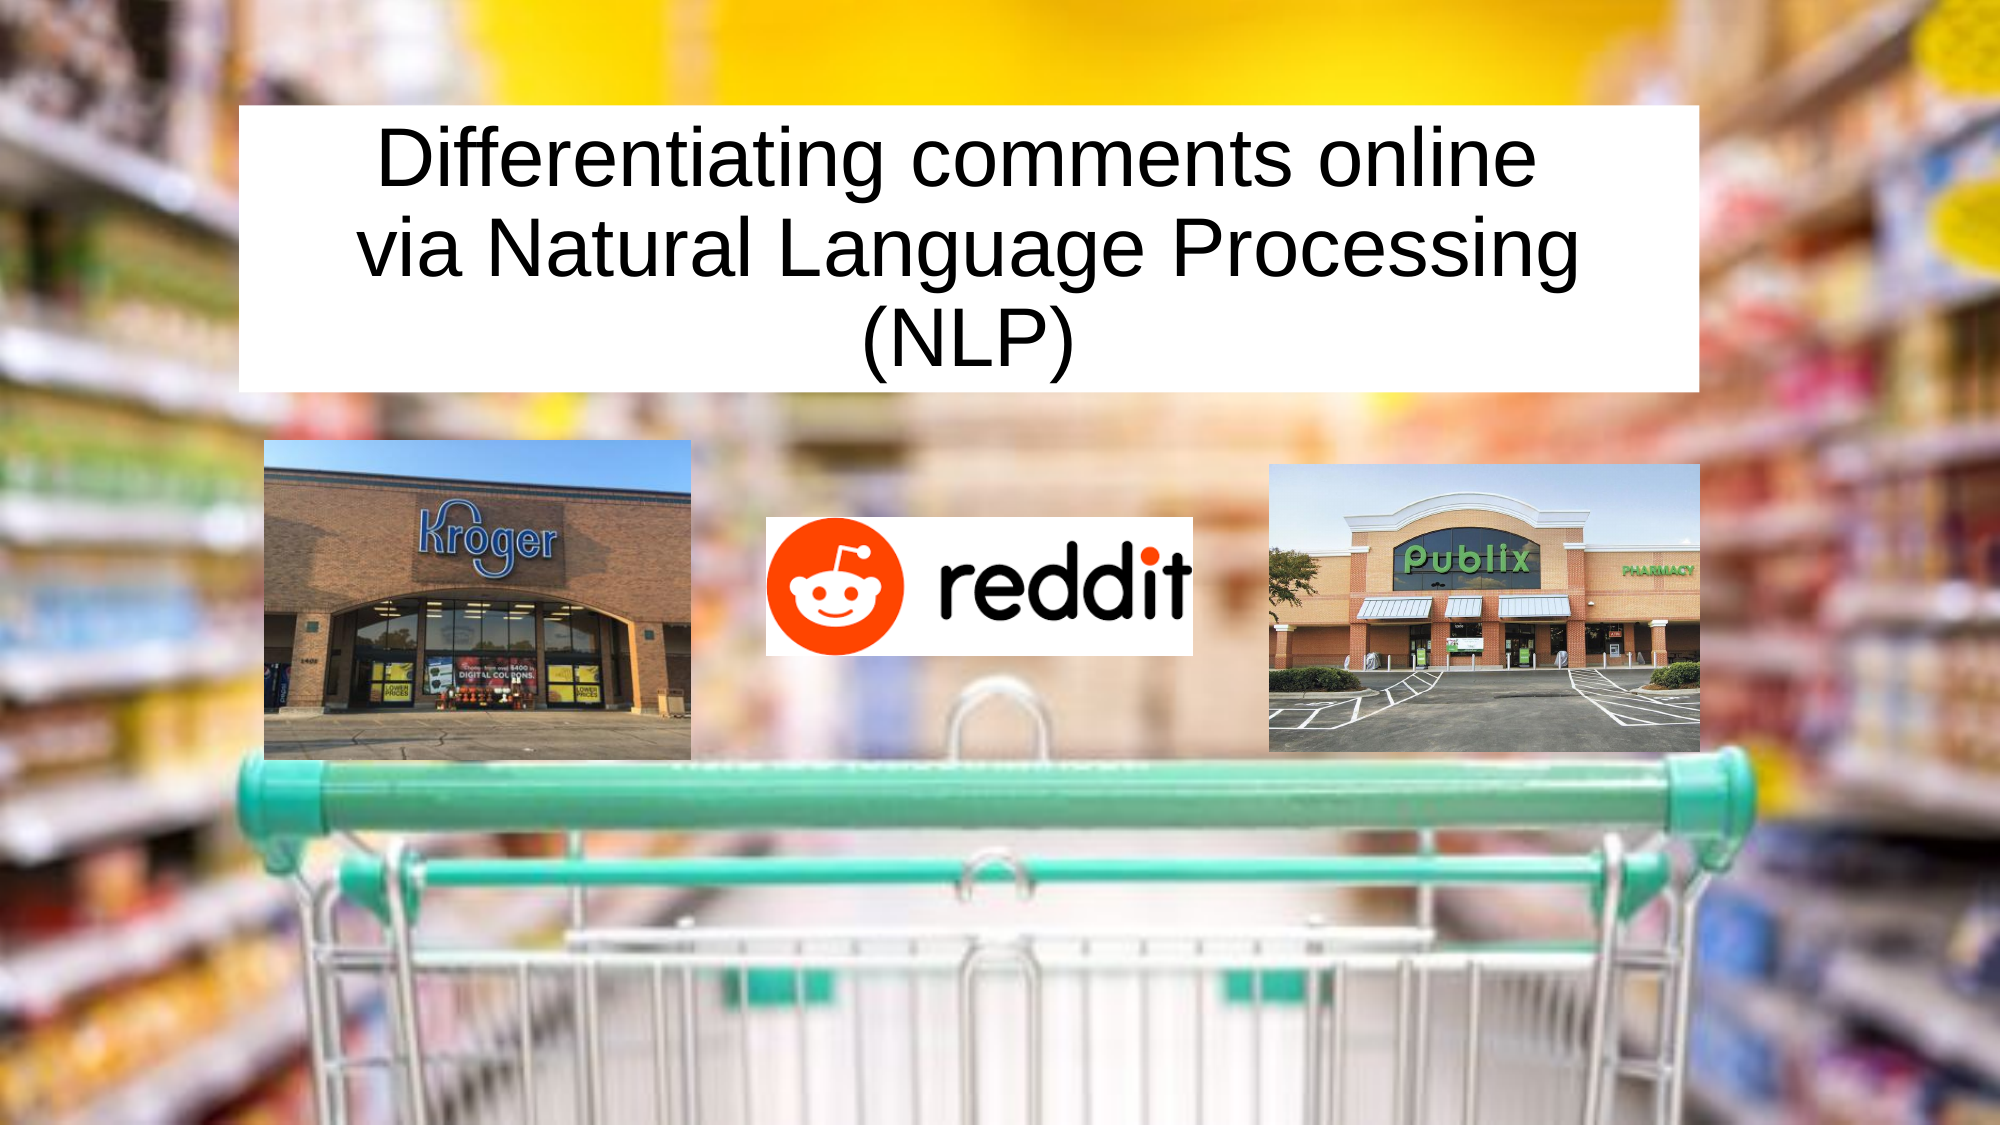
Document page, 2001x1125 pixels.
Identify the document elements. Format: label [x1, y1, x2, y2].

list [0, 0, 2000, 1125]
picture [1268, 464, 1700, 752]
picture [766, 517, 1193, 656]
picture [264, 439, 691, 760]
